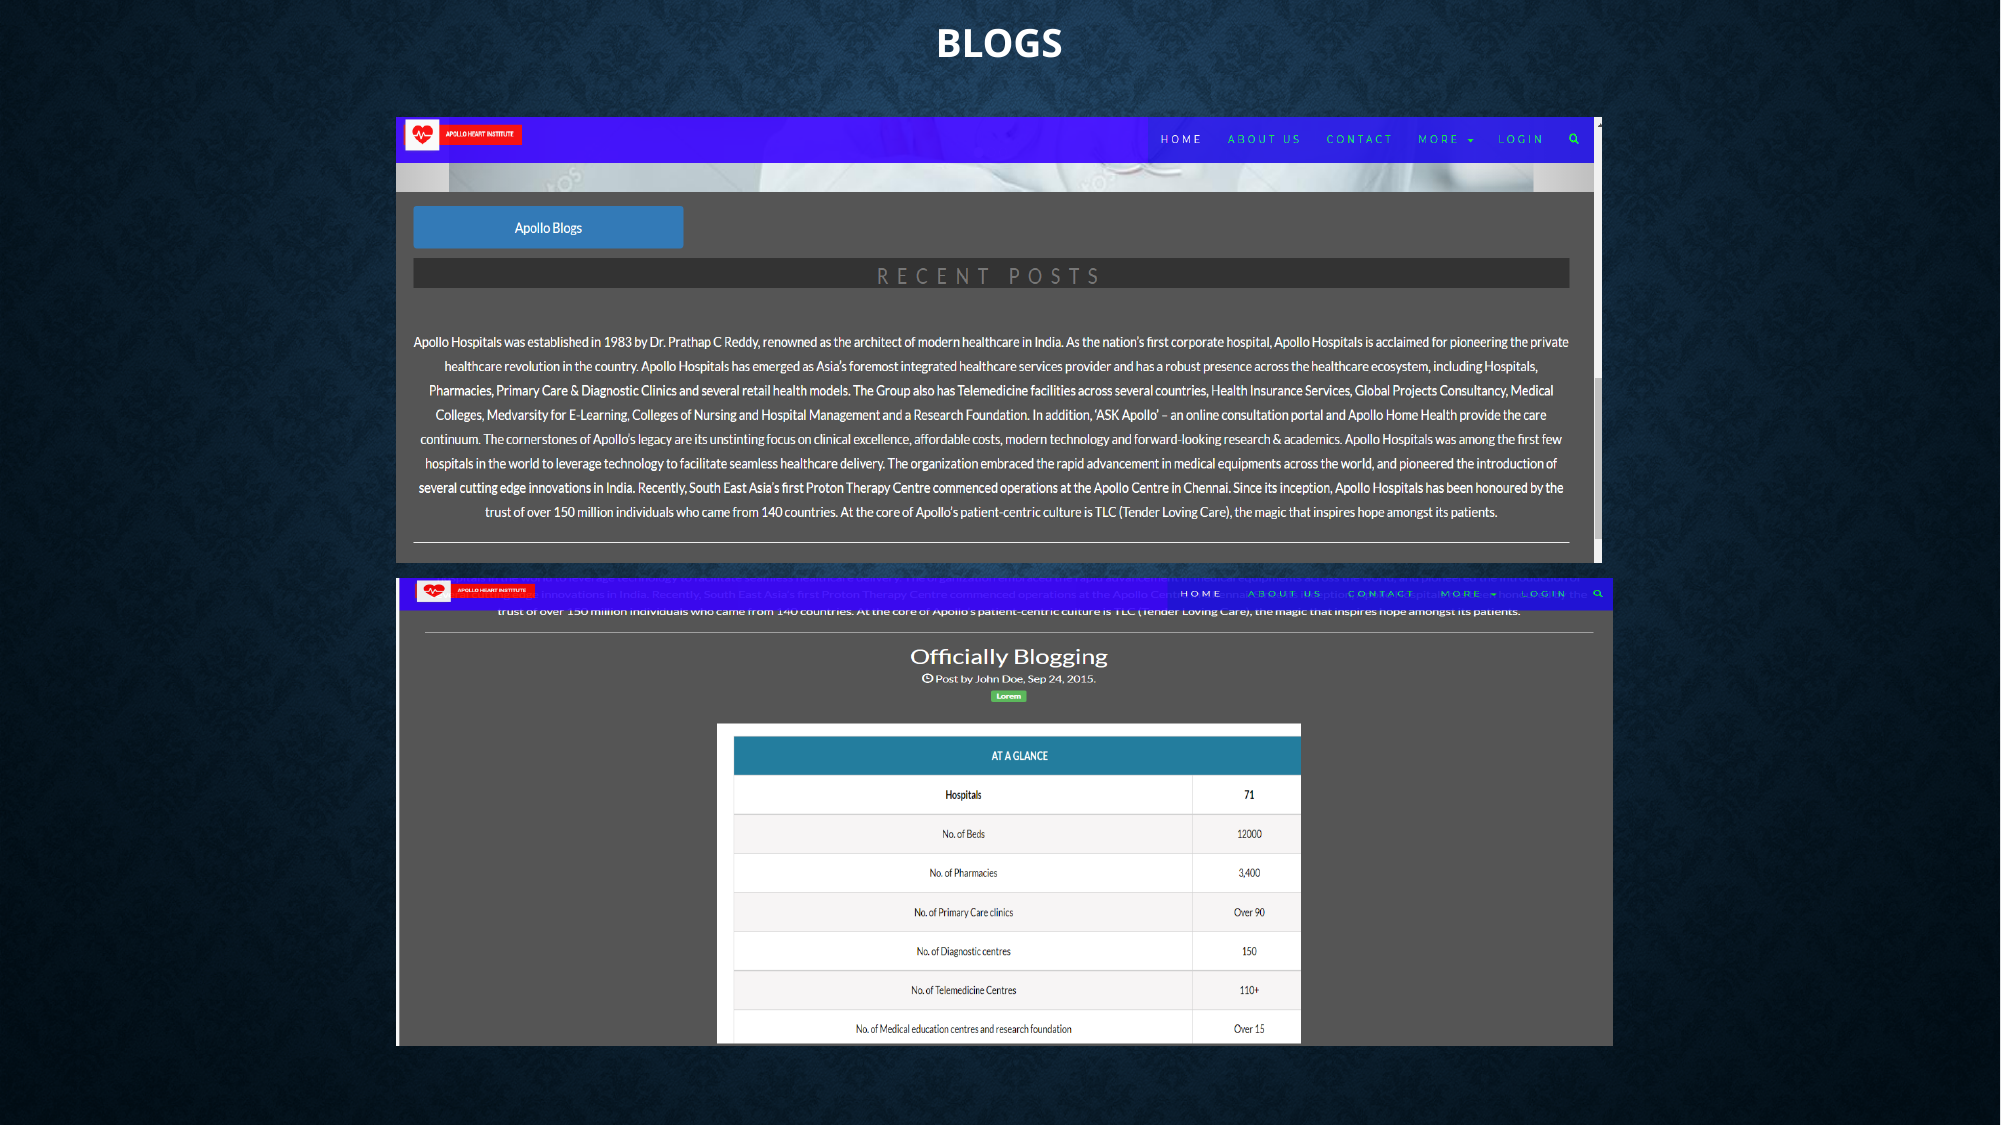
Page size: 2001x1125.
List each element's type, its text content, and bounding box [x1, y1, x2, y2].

title blogs [149, 16, 1849, 74]
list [396, 116, 1602, 563]
picture [396, 577, 1613, 1047]
